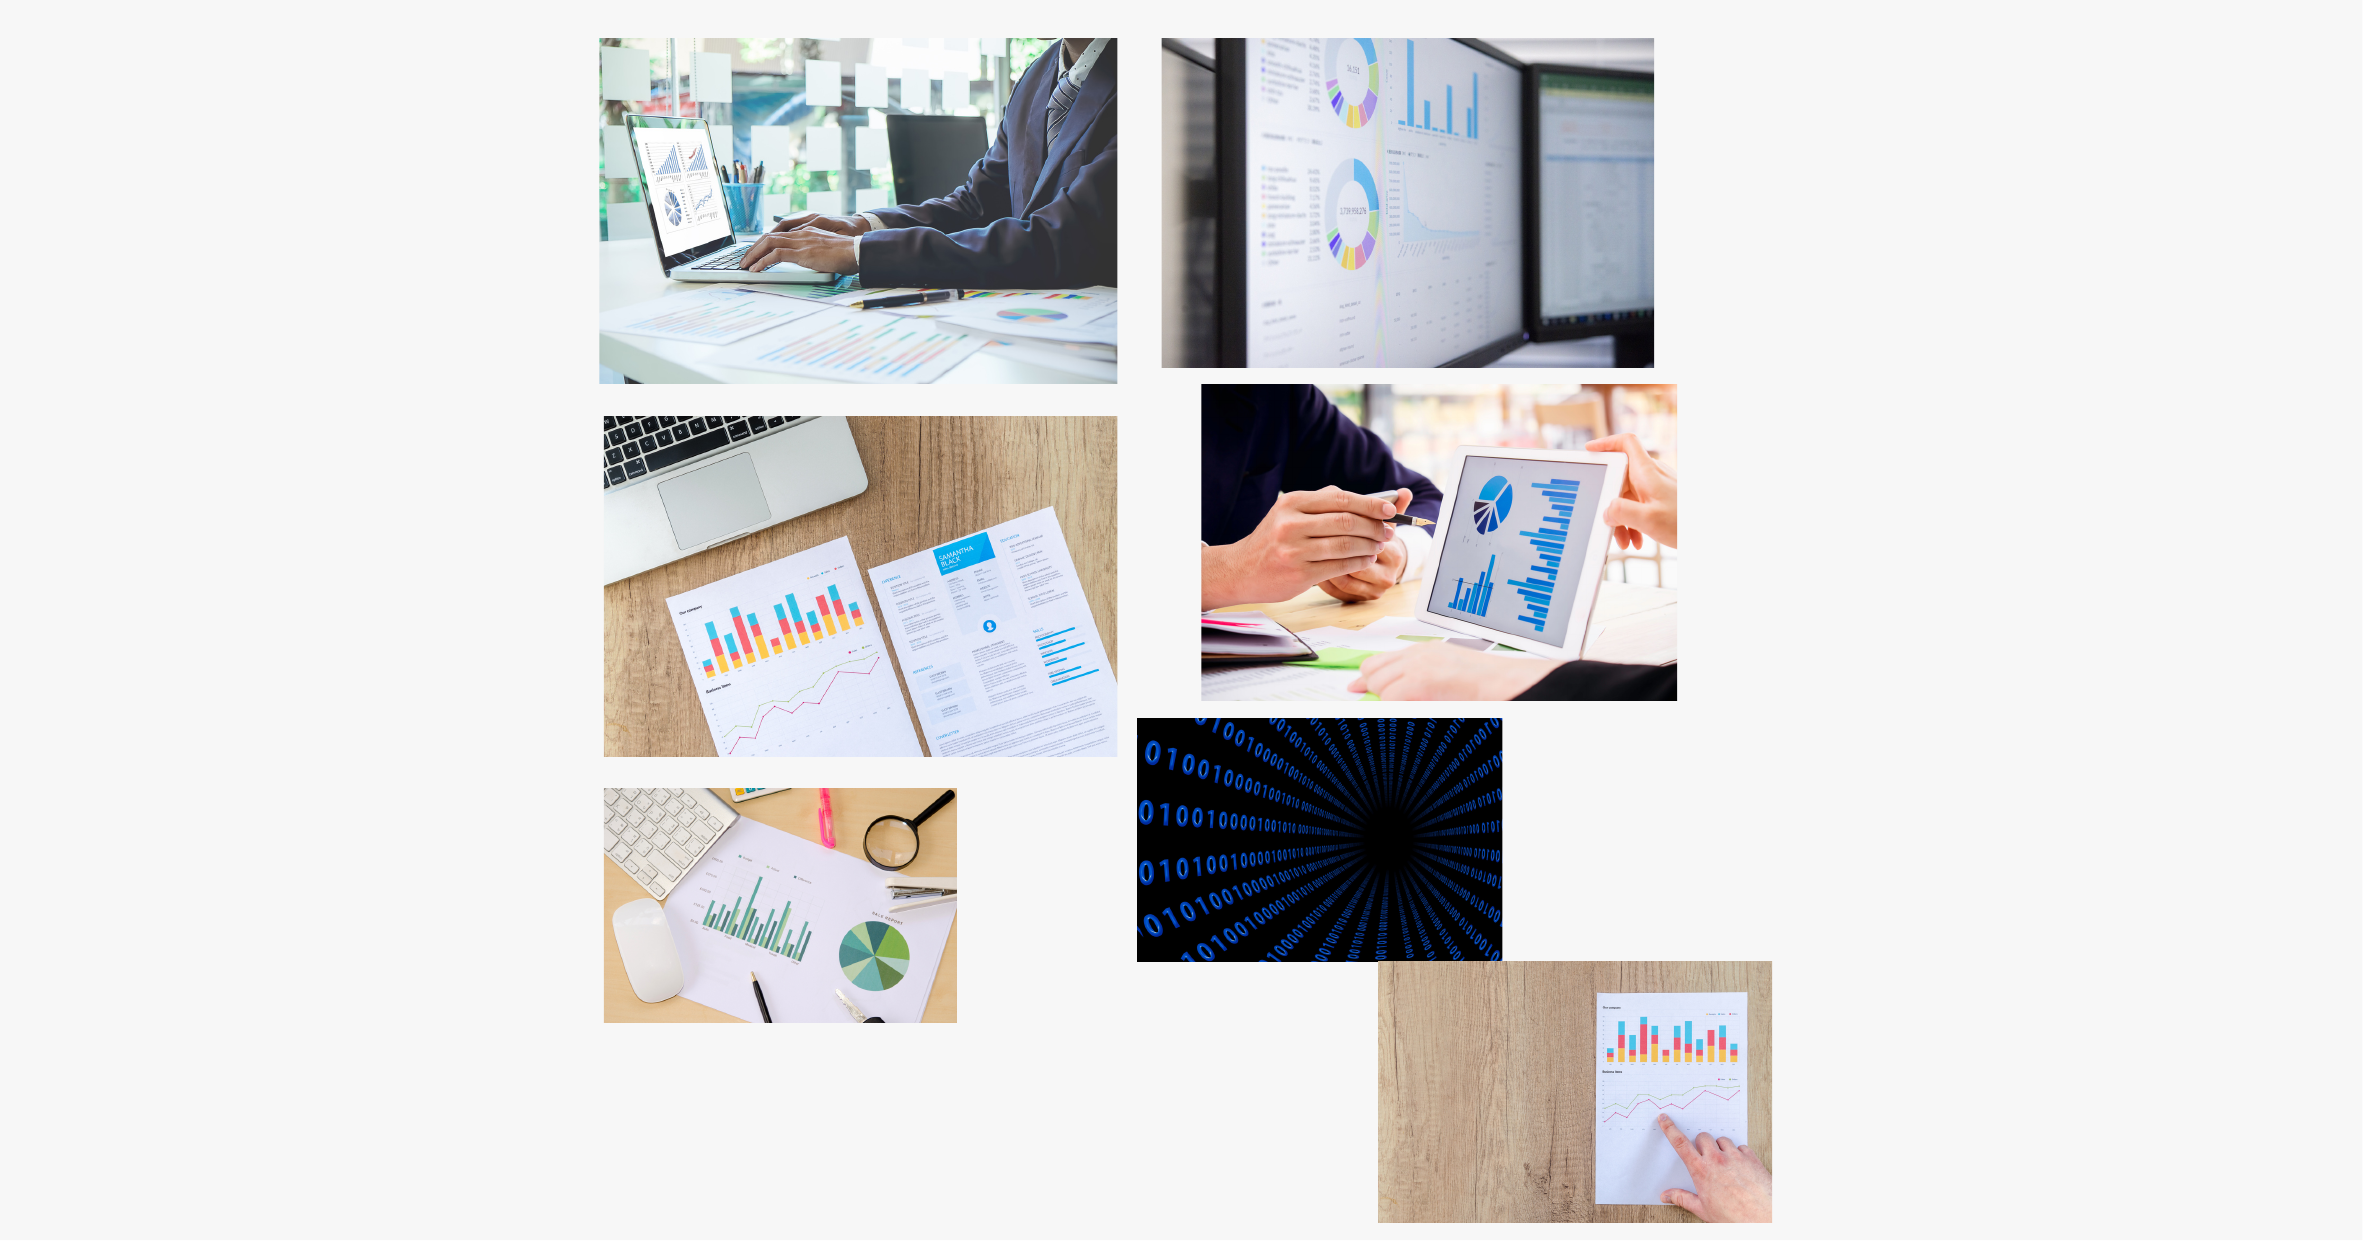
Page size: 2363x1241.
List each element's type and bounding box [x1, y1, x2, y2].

text_box [1201, 384, 1678, 702]
text_box [599, 38, 1118, 385]
text_box [603, 788, 957, 1023]
text_box [603, 416, 1118, 757]
text_box [1377, 961, 1773, 1223]
text_box [1136, 718, 1503, 962]
text_box [1161, 38, 1655, 368]
